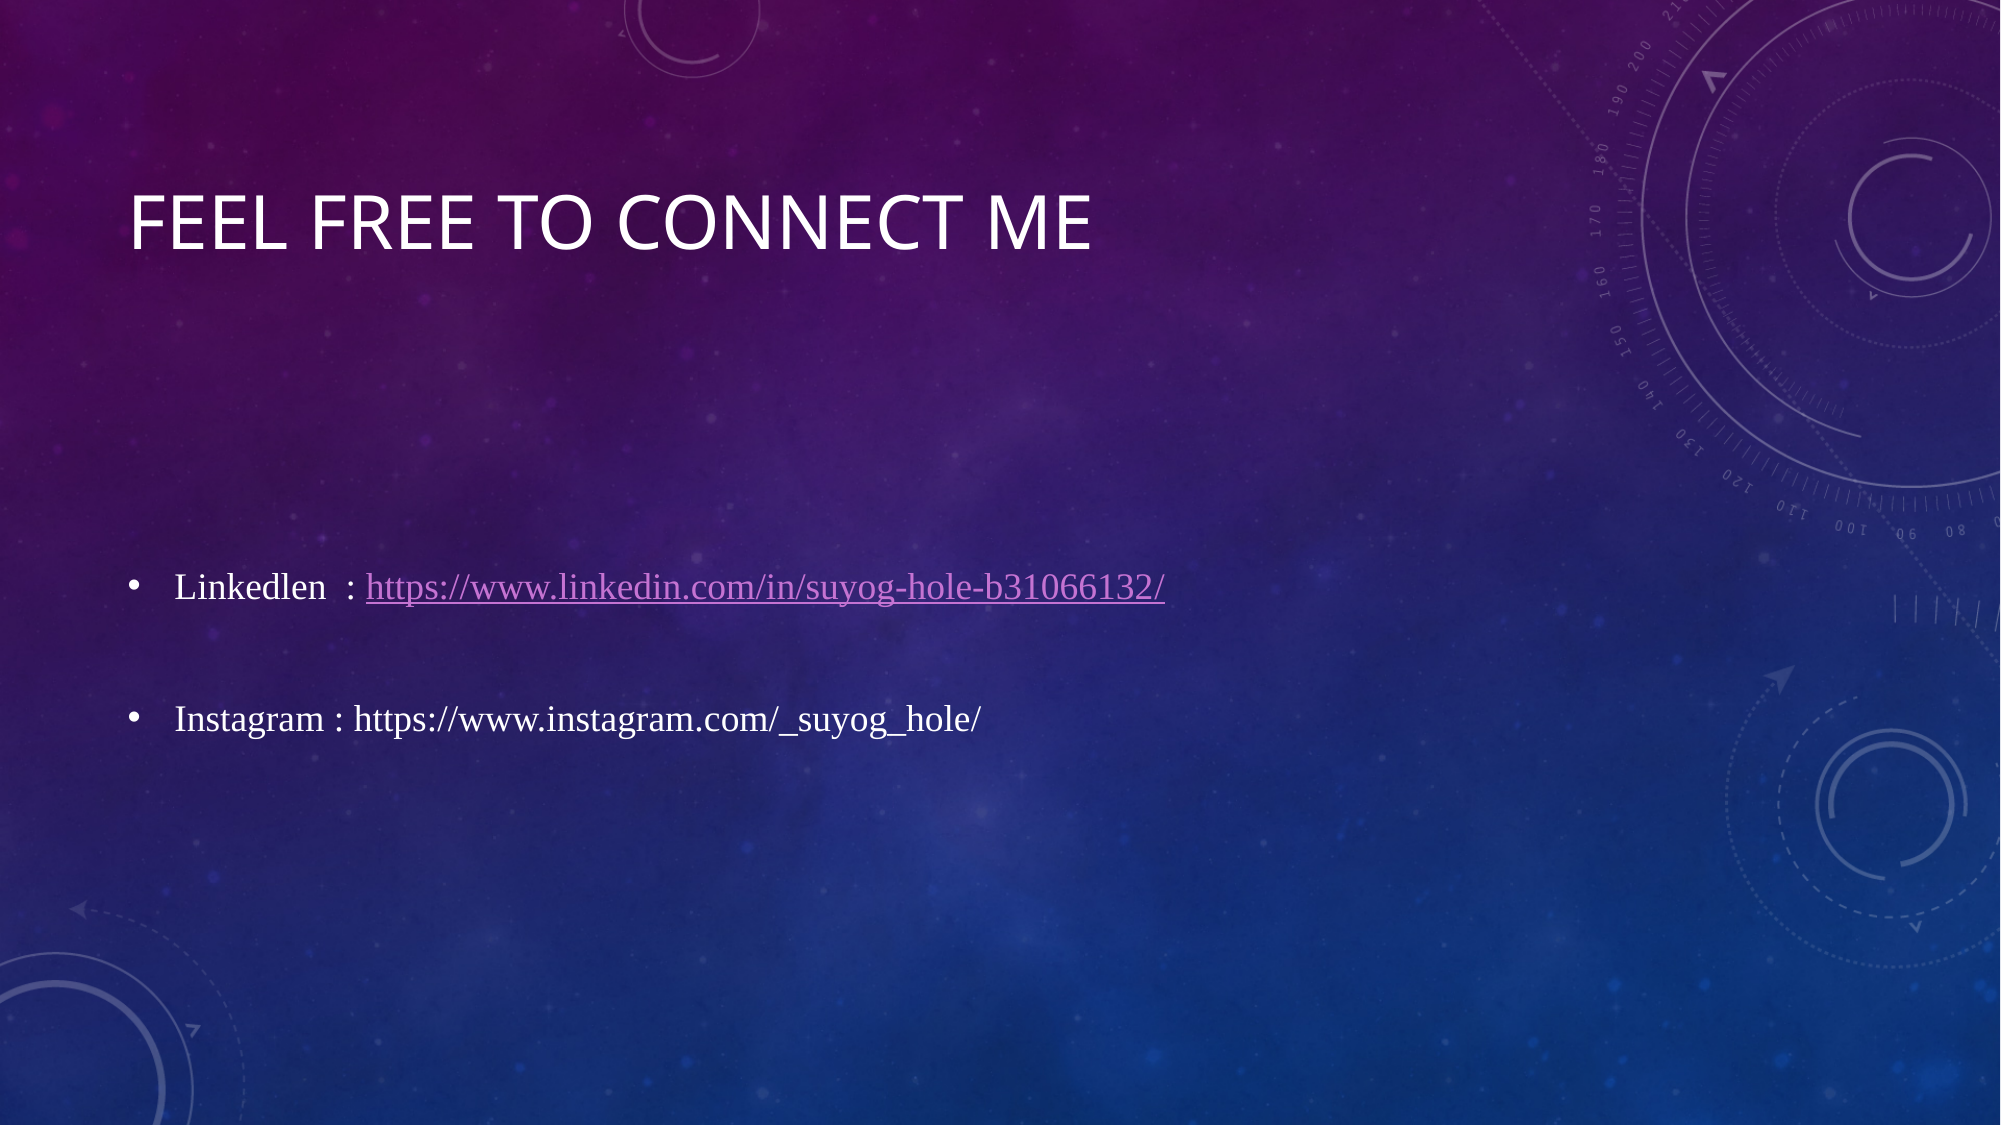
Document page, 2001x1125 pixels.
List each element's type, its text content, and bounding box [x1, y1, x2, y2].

title Feel free to connect me [112, 99, 1775, 339]
picture [0, 0, 2001, 1125]
list Linkedlen : https://www.linkedin.com/in/suyog-hole-b31066132/ Instagram : https://www.instagram.com/_suyog_hole/ [112, 351, 1775, 950]
